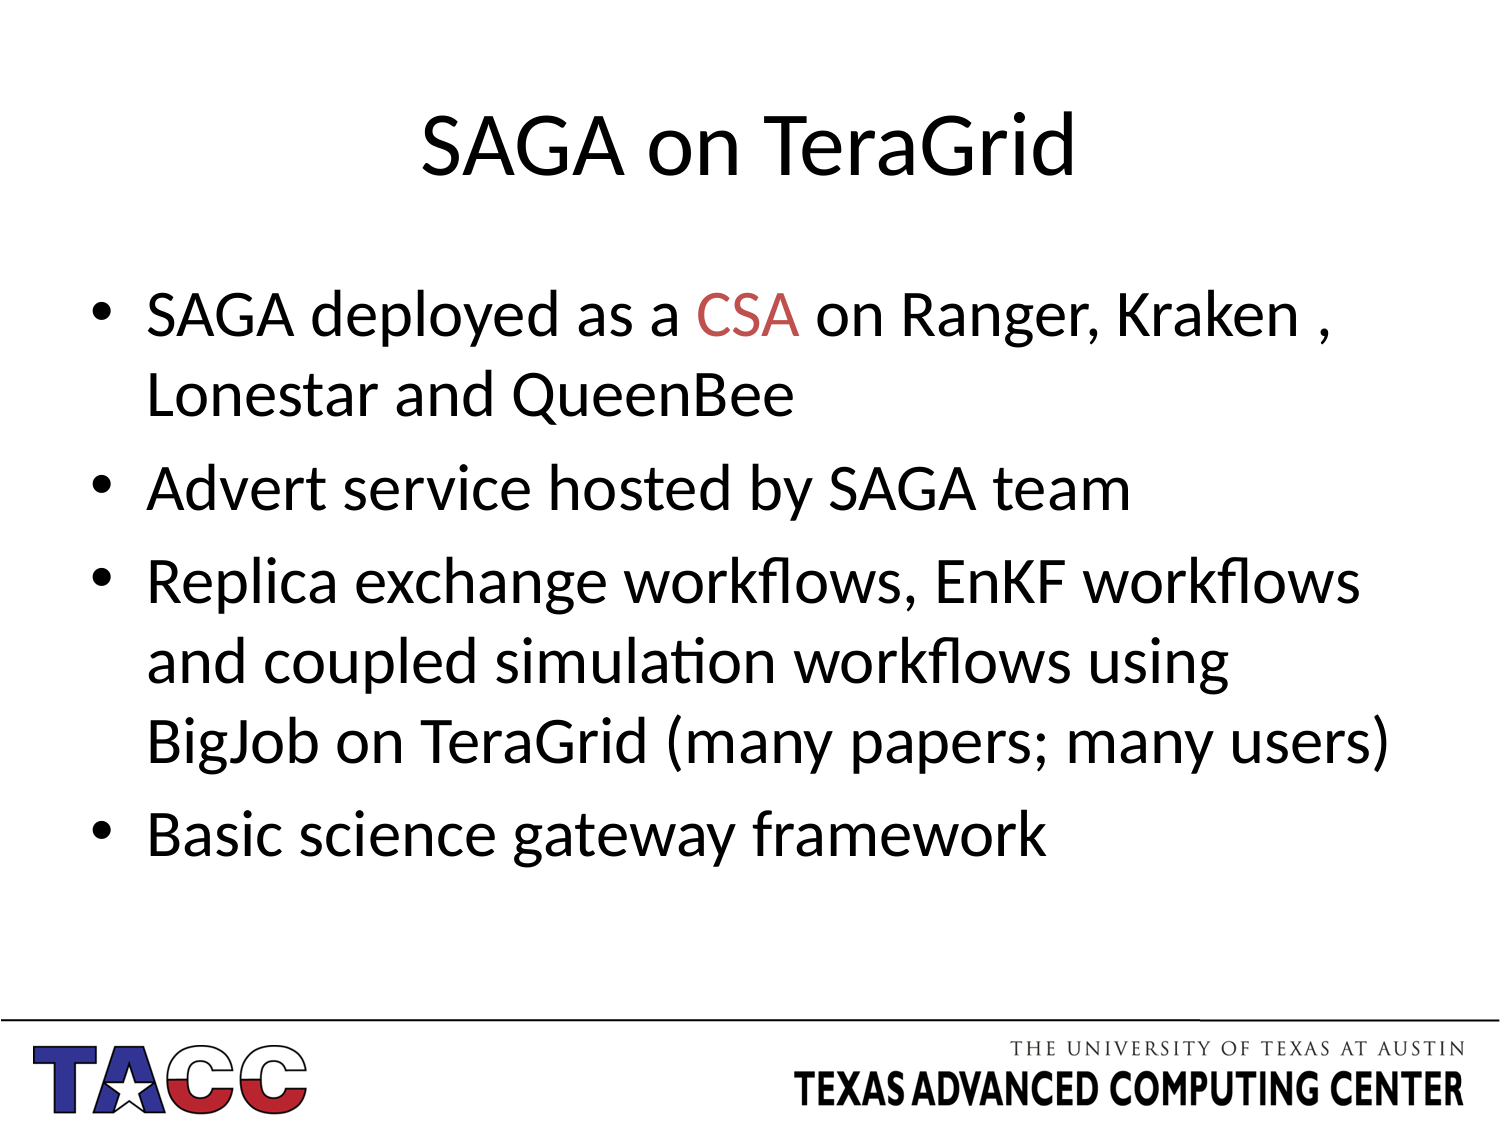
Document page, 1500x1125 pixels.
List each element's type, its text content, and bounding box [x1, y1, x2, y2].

picture [0, 1018, 1500, 1125]
title SAGA on TeraGrid [75, 45, 1425, 233]
list SAGA deployed as a CSA on Ranger, Kraken , Lonestar and QueenBee Advert service hosted by SAGA team Replica exchange workflows, EnKF workflows and coupled simulation workflows using BigJob on TeraGrid (many papers; many users) Basic science gateway framework [75, 262, 1425, 1005]
